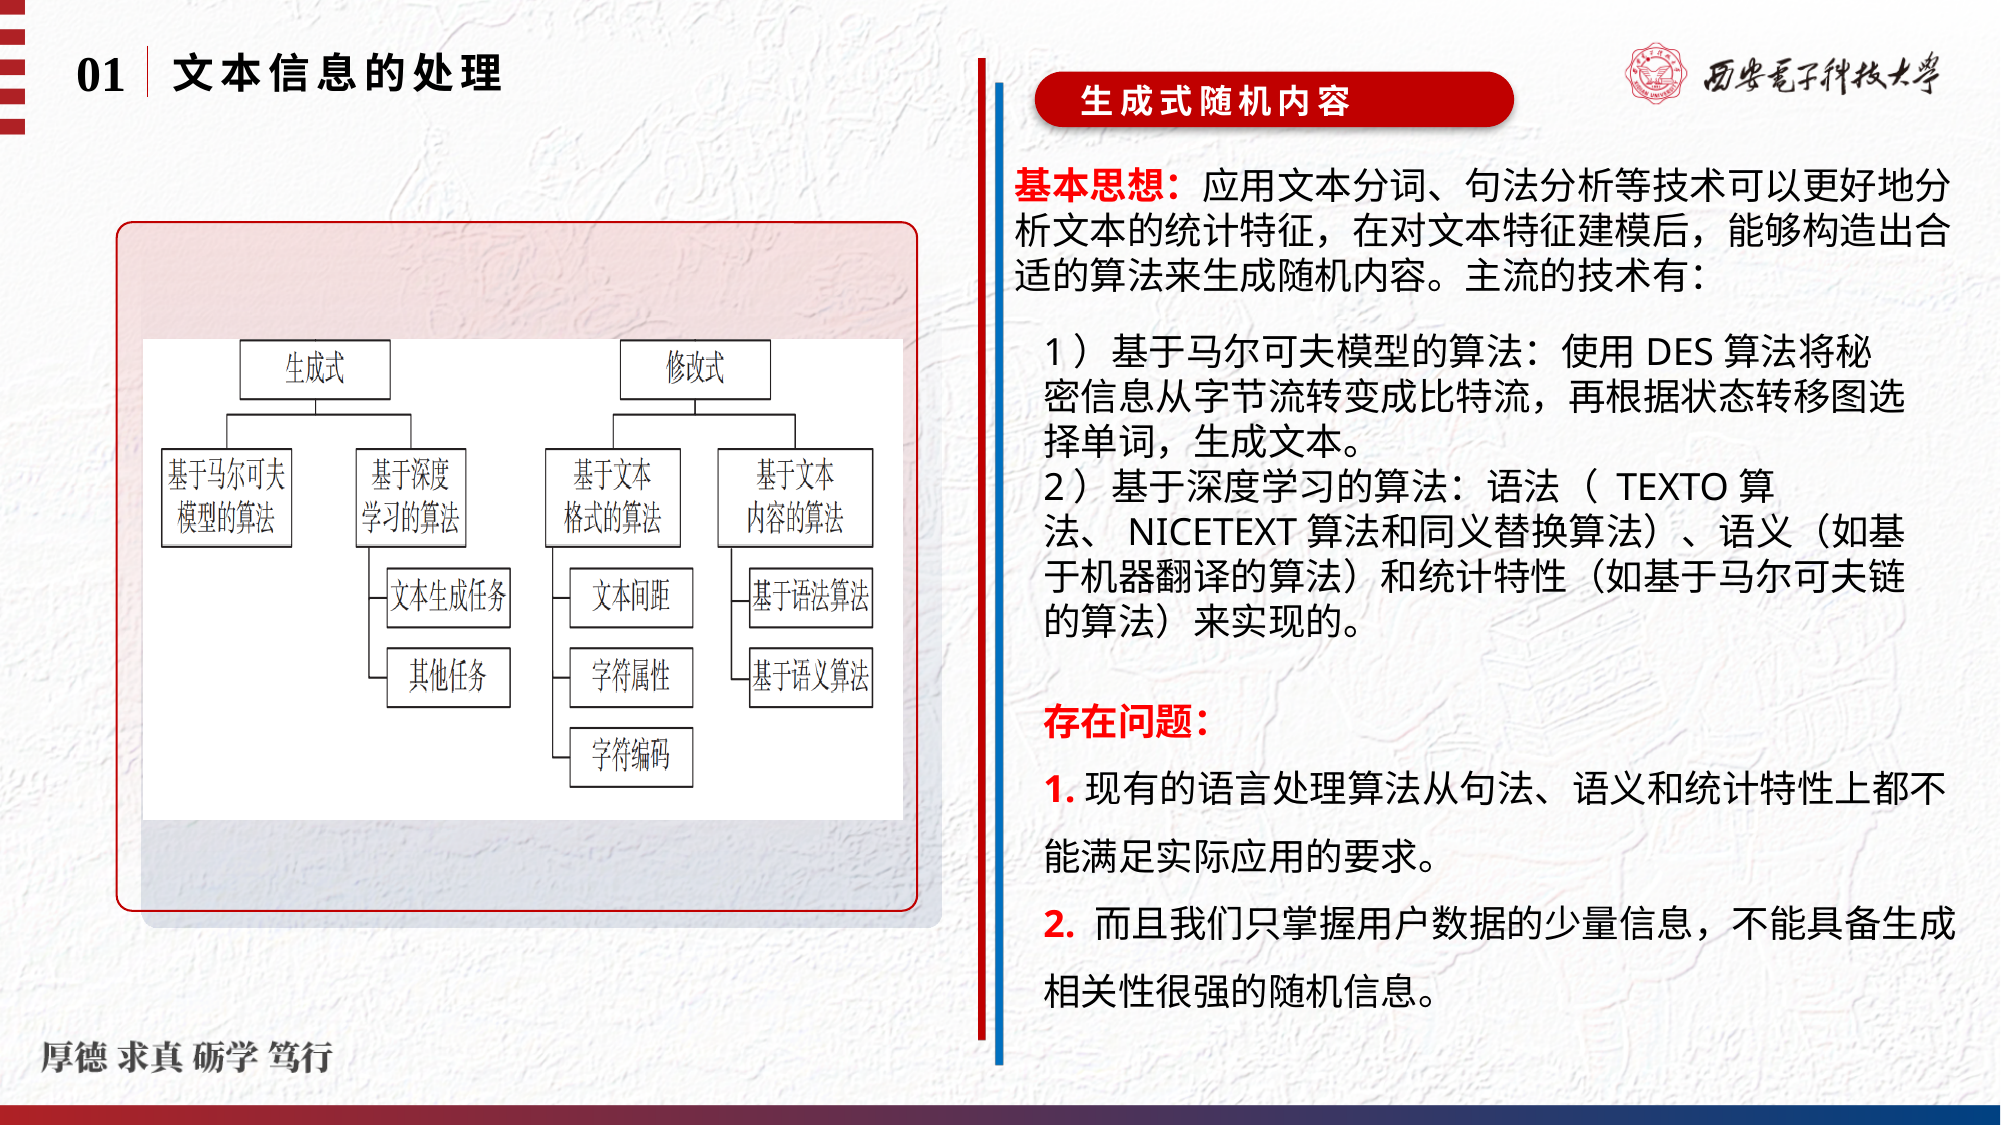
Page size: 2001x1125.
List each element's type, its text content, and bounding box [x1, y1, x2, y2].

text_box 基本思想：应用文本分词、句法分析等技术可以更好地分析文本的统计特征，在对文本特征建模后，能够构造出合适的算法来生成随机内容。主流的技术有： [1021, 154, 2000, 305]
picture [0, 0, 2001, 1125]
text_box 1）基于马尔可夫模型的算法：使用DES算法将秘密信息从字节流转变成比特流，再根据状态转移图选择单词，生成文本。 2）基于深度学习的算法：语法（ TEXTO算法、NICETEXT算法和同义替换算法）、语义（如基于机器翻译的算法）和统计特性（如基于马尔可夫链的算法）来实现的。 [1028, 320, 1923, 650]
text_box 01 [61, 33, 142, 109]
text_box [116, 222, 942, 928]
text_box 存在问题： 1.现有的语言处理算法从句法、语义和统计特性上都不能满足实际应用的要求。 2. 而且我们只掌握用户数据的少量信息，不能具备生成相关性很强的随机信息。 [1028, 667, 1981, 1020]
text_box 文本信息的处理 [158, 39, 518, 105]
text_box [1034, 126, 1378, 154]
text_box 生成式随机内容 [1065, 72, 1366, 128]
text_box [1033, 70, 1516, 129]
